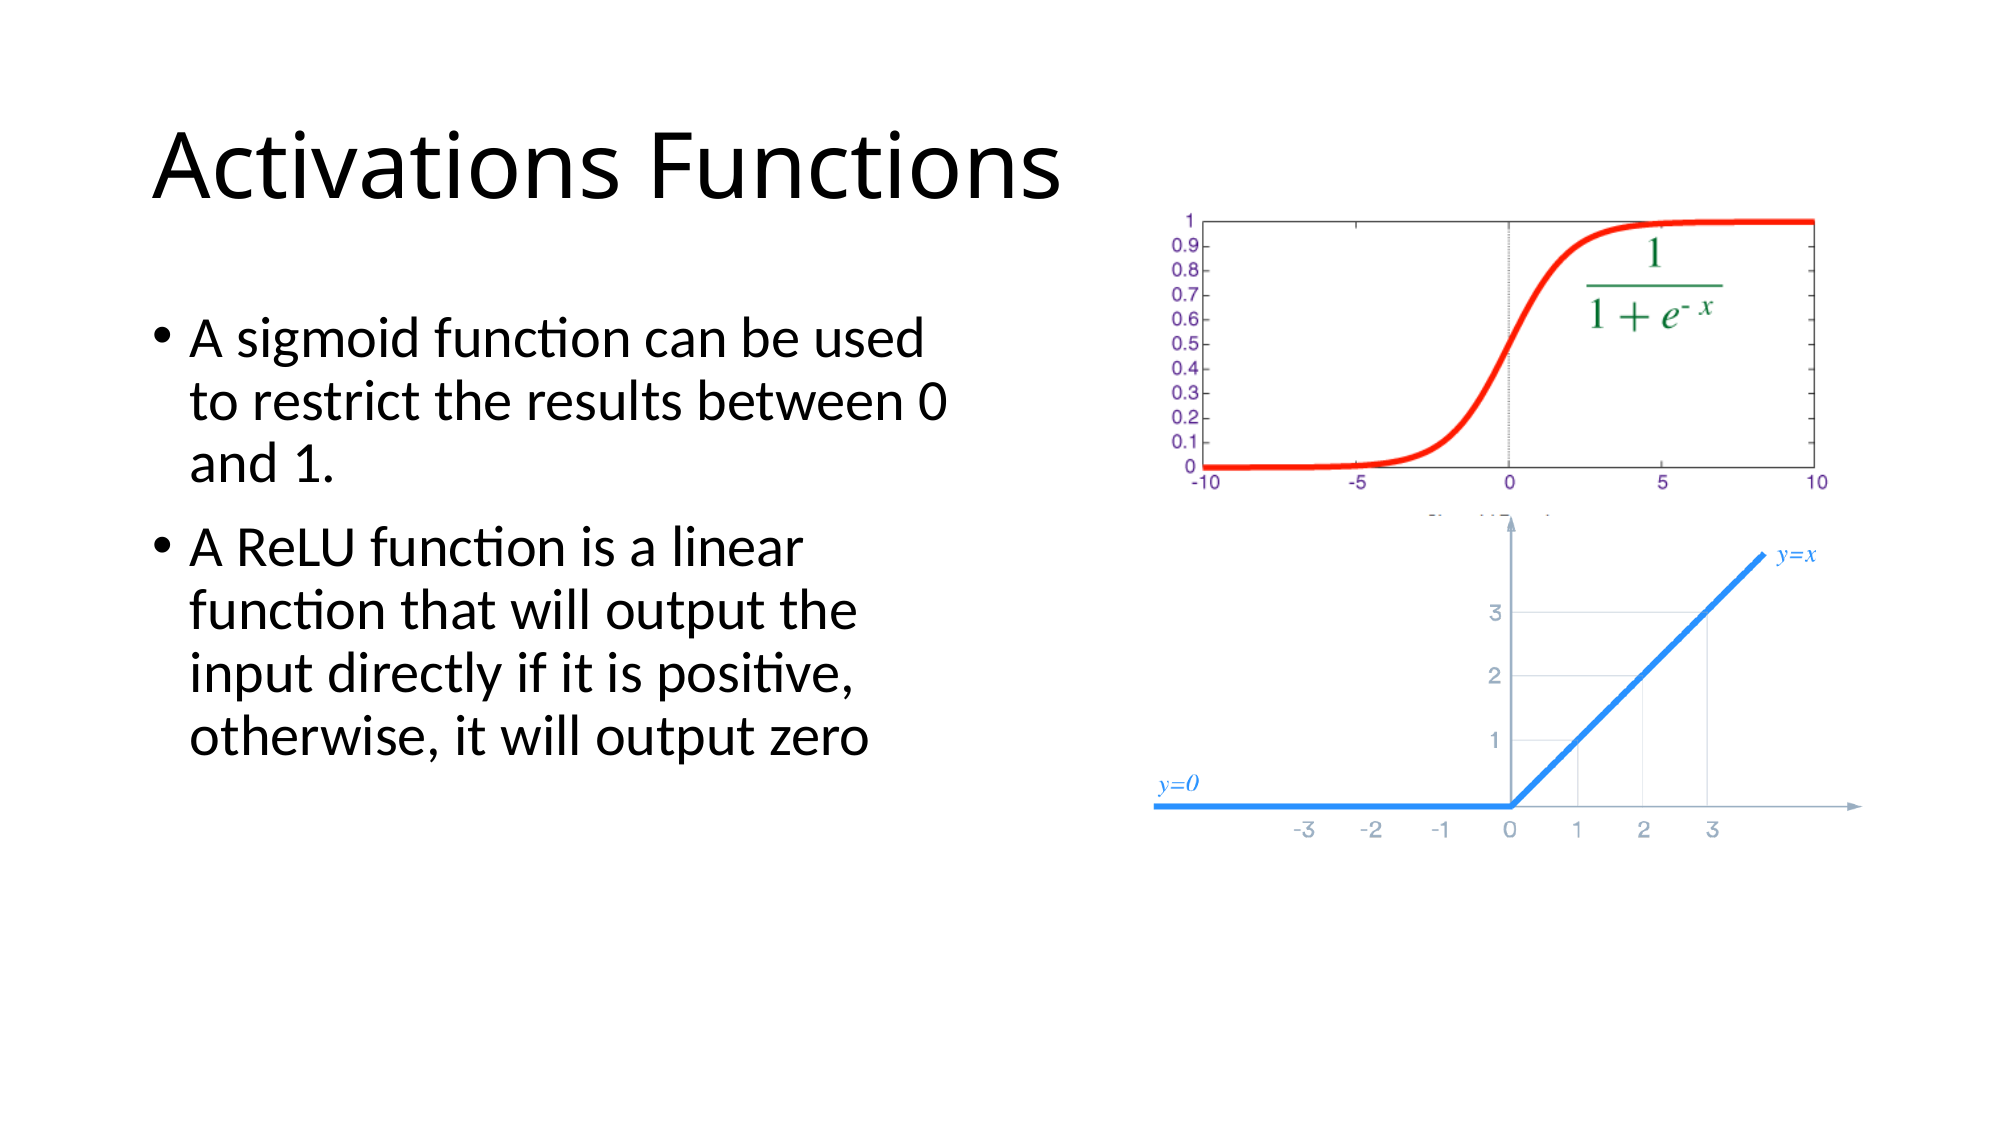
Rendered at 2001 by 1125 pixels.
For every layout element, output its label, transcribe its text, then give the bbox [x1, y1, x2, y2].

picture [1153, 168, 1863, 838]
list A sigmoid function can be used to restrict the results between 0 and 1. A ReLU function is a linear function that will output the input directly if it is positive, otherwise, it will output zero [137, 299, 988, 1014]
title Activations Functions [137, 59, 1863, 278]
